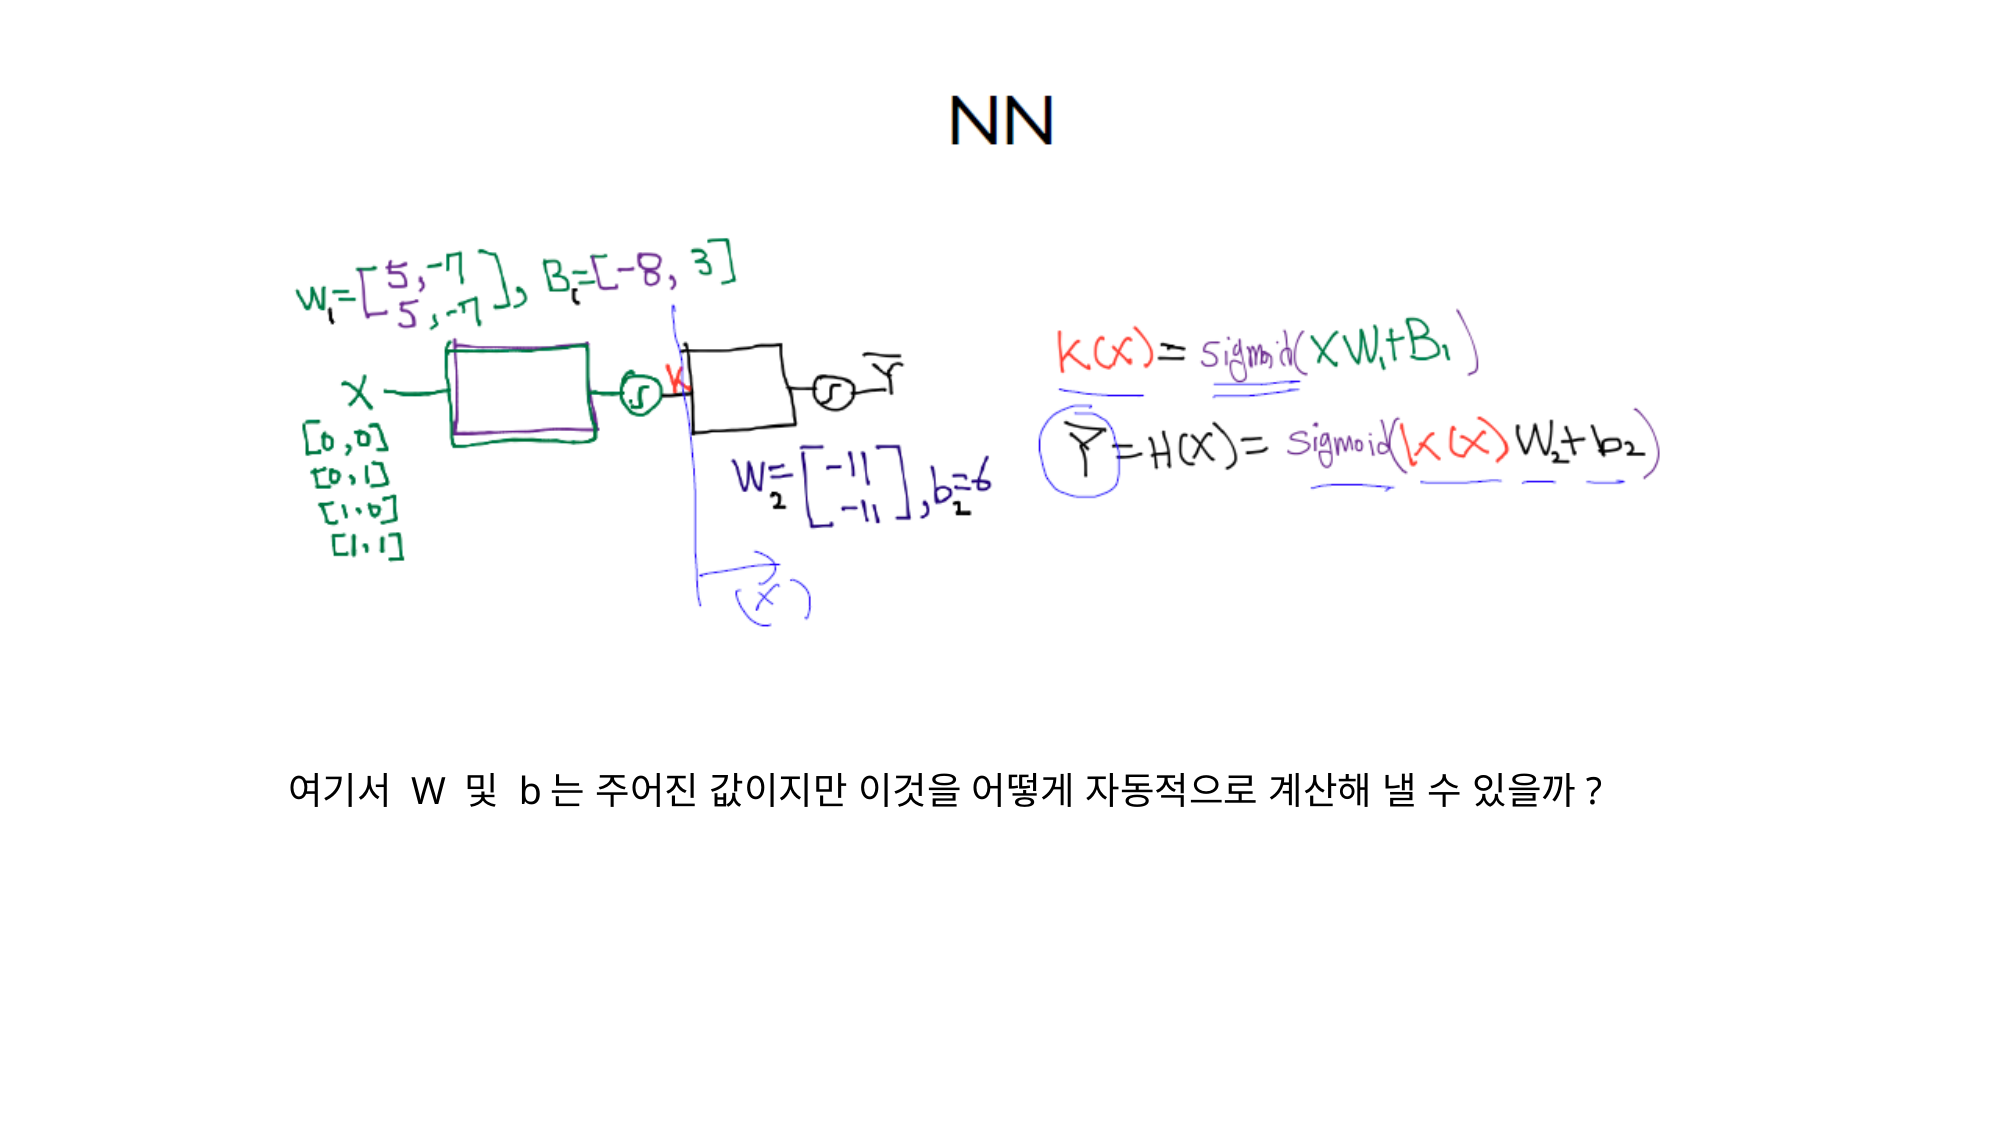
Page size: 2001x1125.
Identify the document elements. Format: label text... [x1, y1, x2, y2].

picture [273, 57, 1727, 708]
text_box 여기서 W 및 b는 주어진 값이지만 이것을 어떻게 자동적으로 계산해 낼 수 있을까? [273, 759, 1874, 820]
